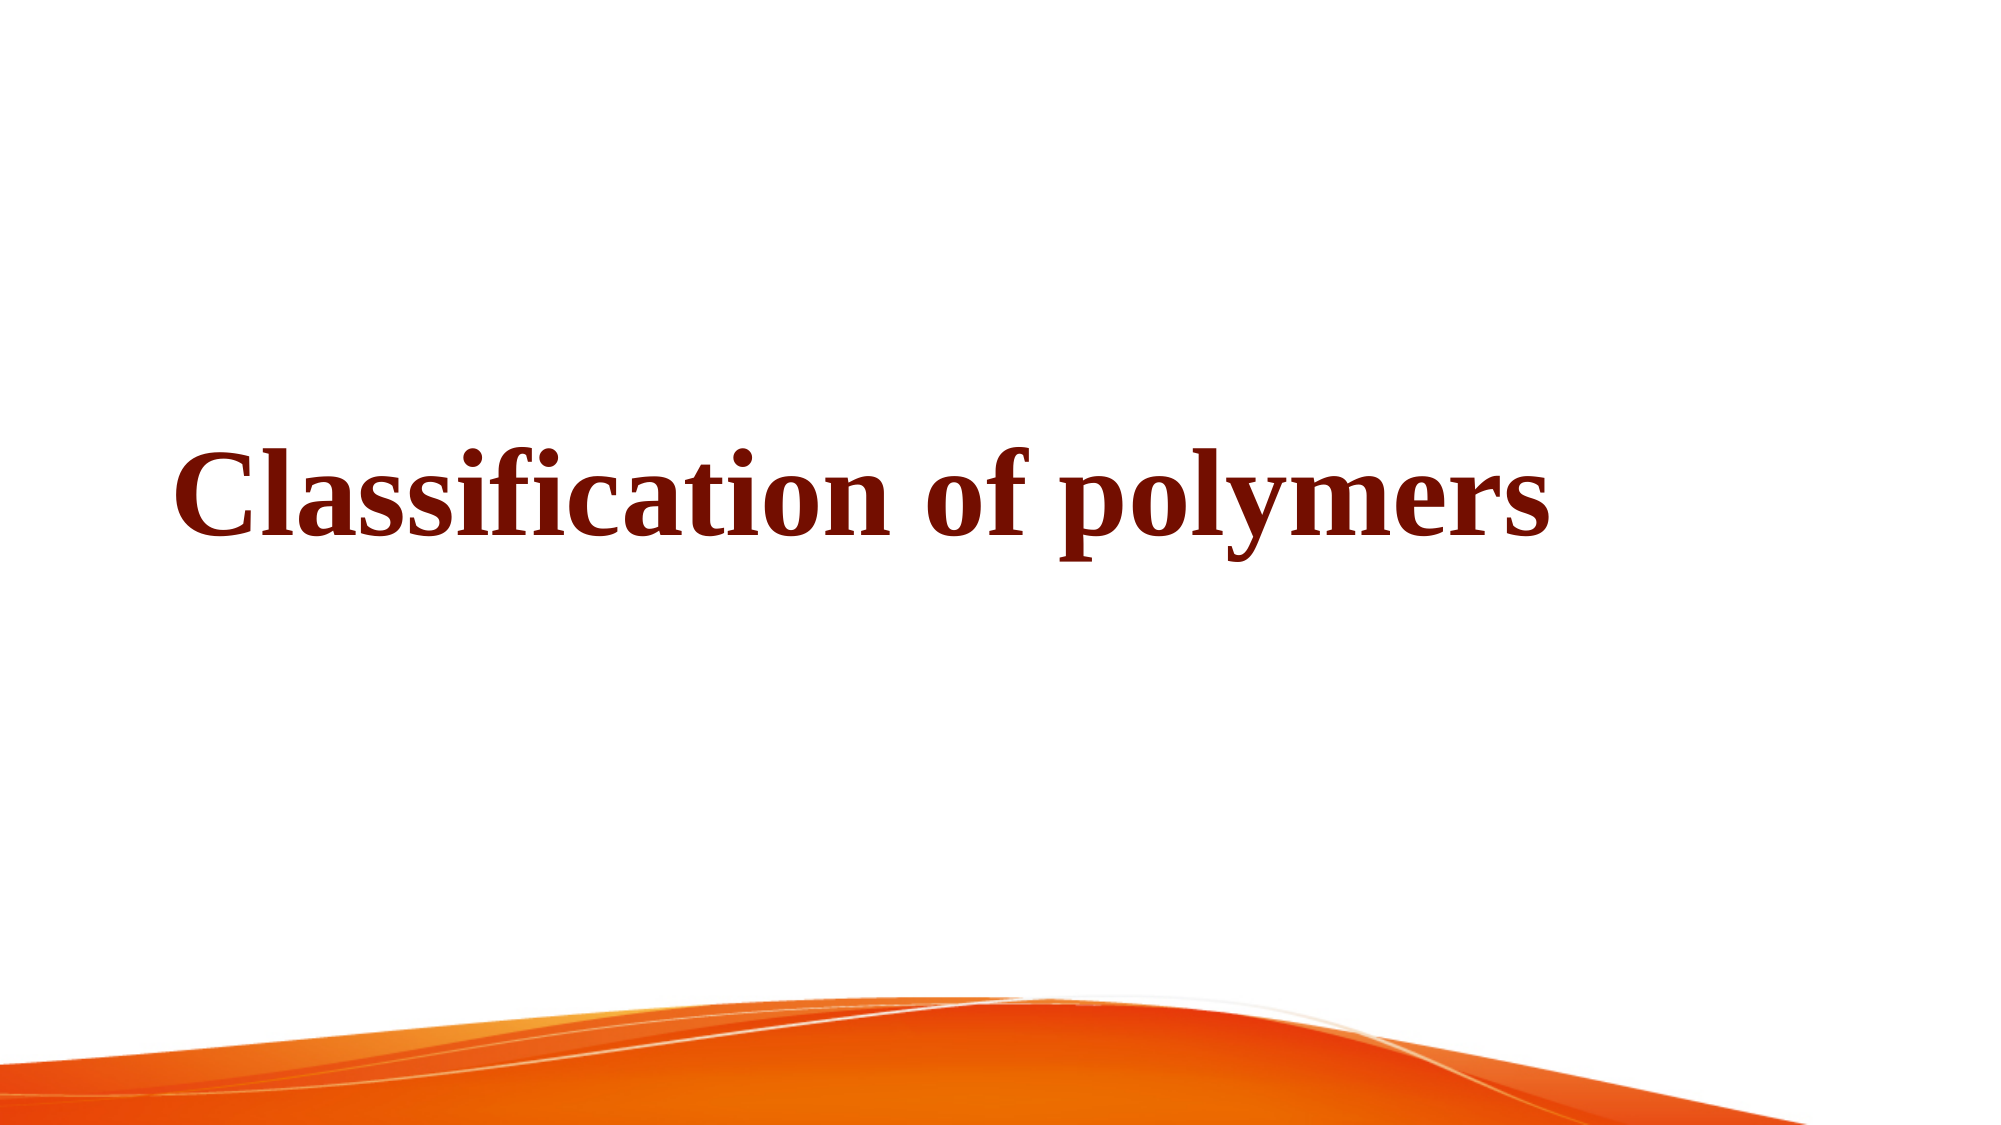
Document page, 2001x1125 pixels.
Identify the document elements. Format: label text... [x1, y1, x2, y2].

title Classification of polymers [155, 345, 1881, 626]
picture [0, 0, 2000, 1125]
